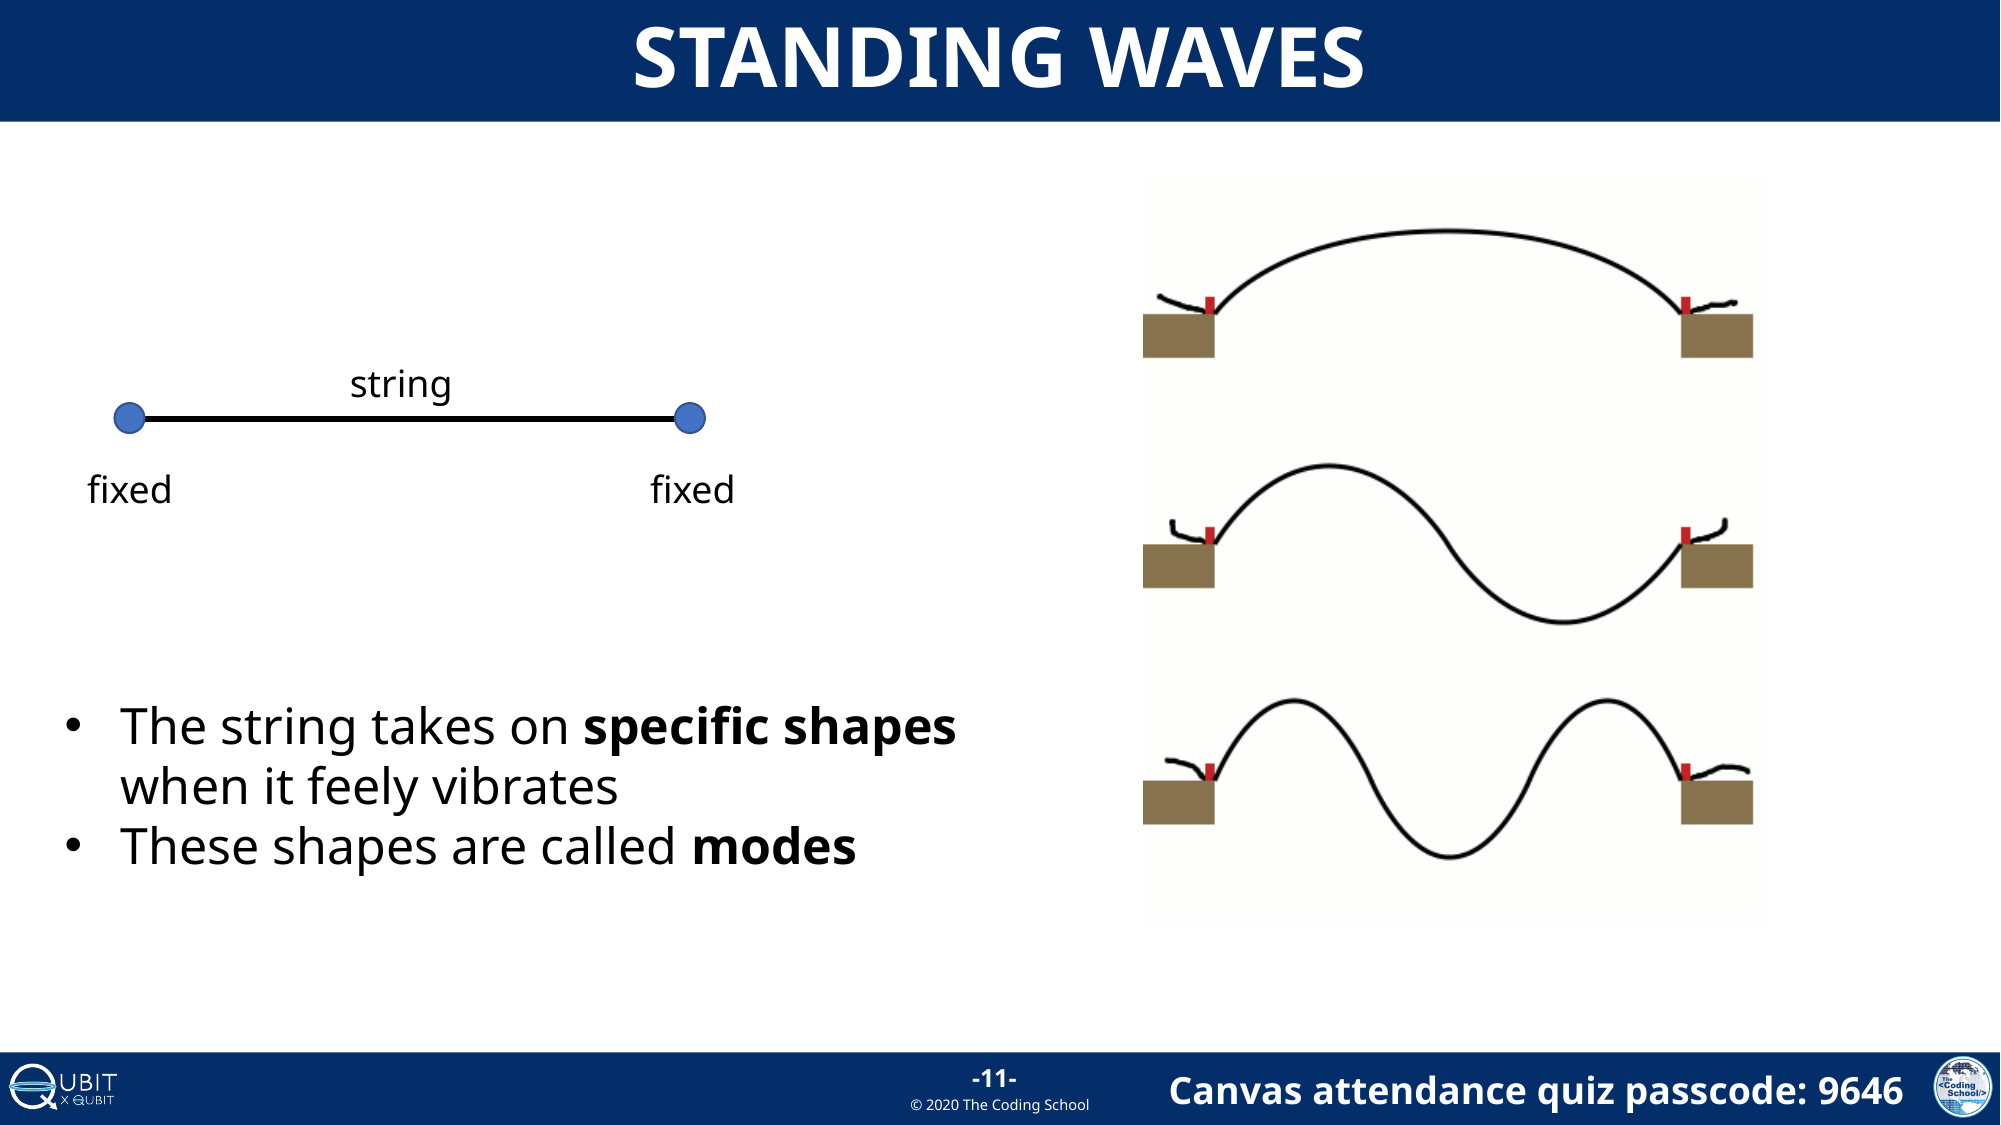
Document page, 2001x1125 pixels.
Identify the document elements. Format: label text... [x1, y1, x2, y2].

text_box [113, 402, 146, 435]
title Standing waves [0, 0, 2000, 122]
text_box string [334, 352, 468, 413]
picture [6, 1055, 118, 1125]
slide_number -11- [945, 1050, 1044, 1110]
text_box fixed [72, 458, 188, 518]
text_box [673, 402, 706, 435]
picture [1931, 1052, 1995, 1122]
text_box The string takes on specific shapes when it feely vibrates These shapes are called modes [49, 687, 1023, 942]
picture [1143, 175, 1769, 925]
text_box fixed [635, 458, 751, 518]
